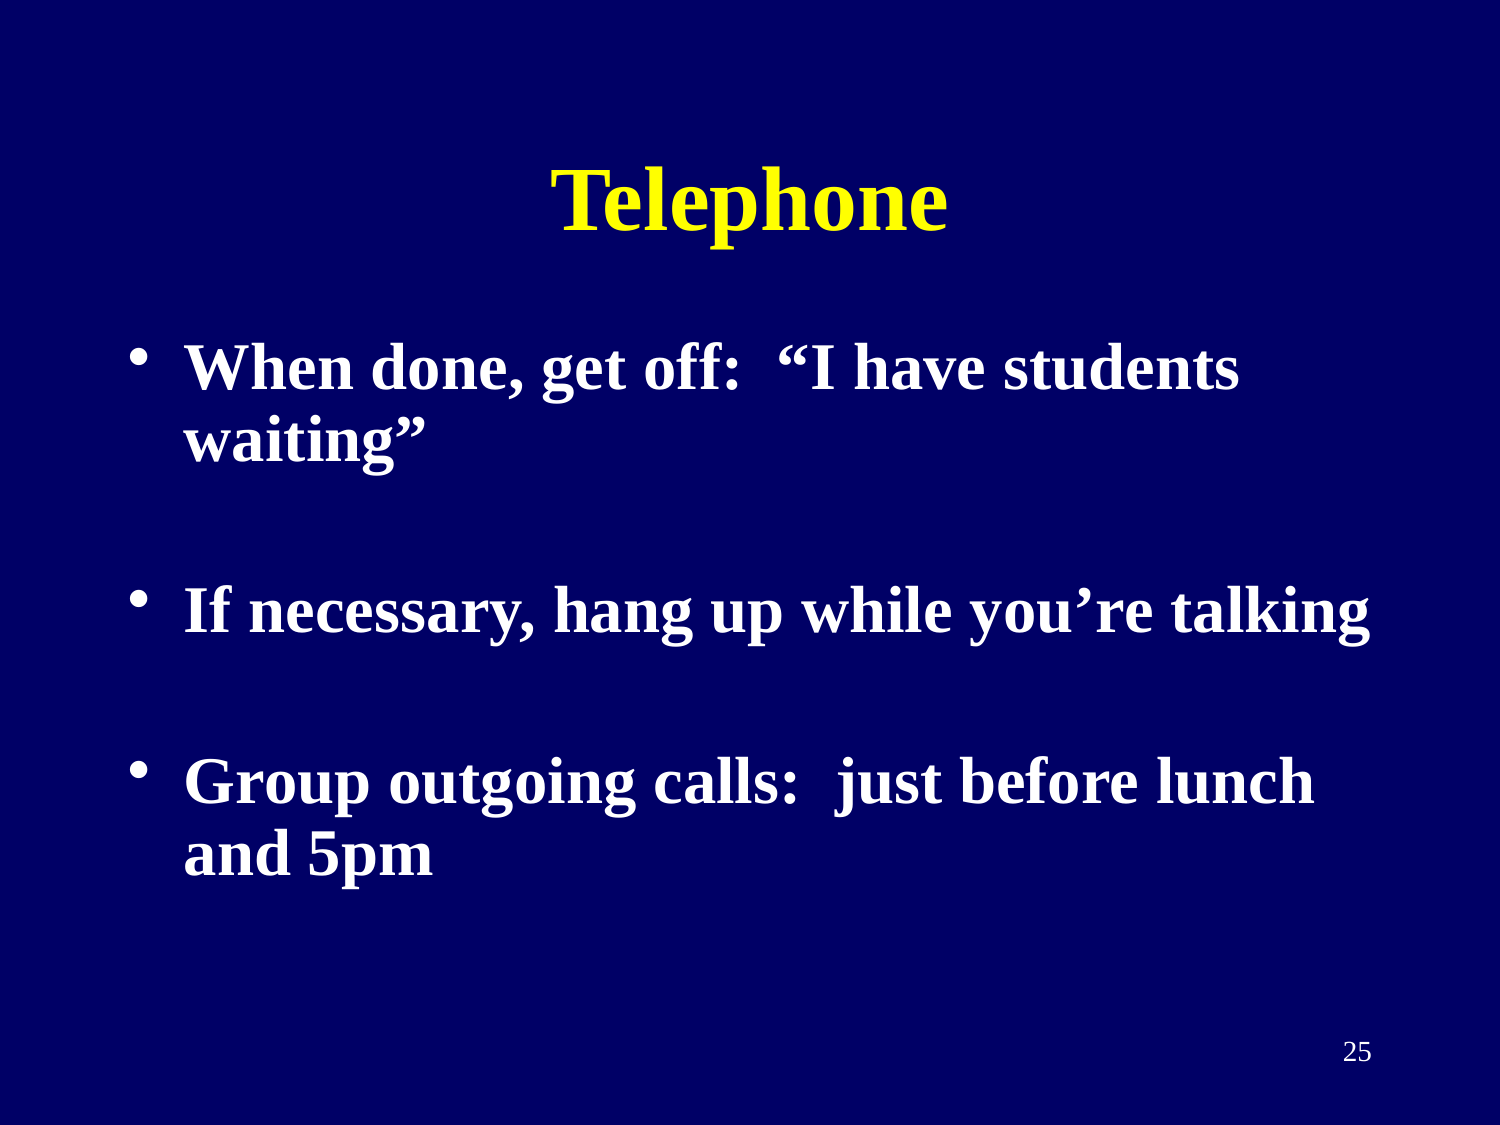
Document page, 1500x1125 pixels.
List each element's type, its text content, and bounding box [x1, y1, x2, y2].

title Telephone [112, 99, 1388, 288]
slide_number 25 [1074, 1025, 1388, 1100]
list When done, get off: “I have students waiting” If necessary, hang up while you’re talking Group outgoing calls: just before lunch and 5pm [112, 324, 1388, 1000]
